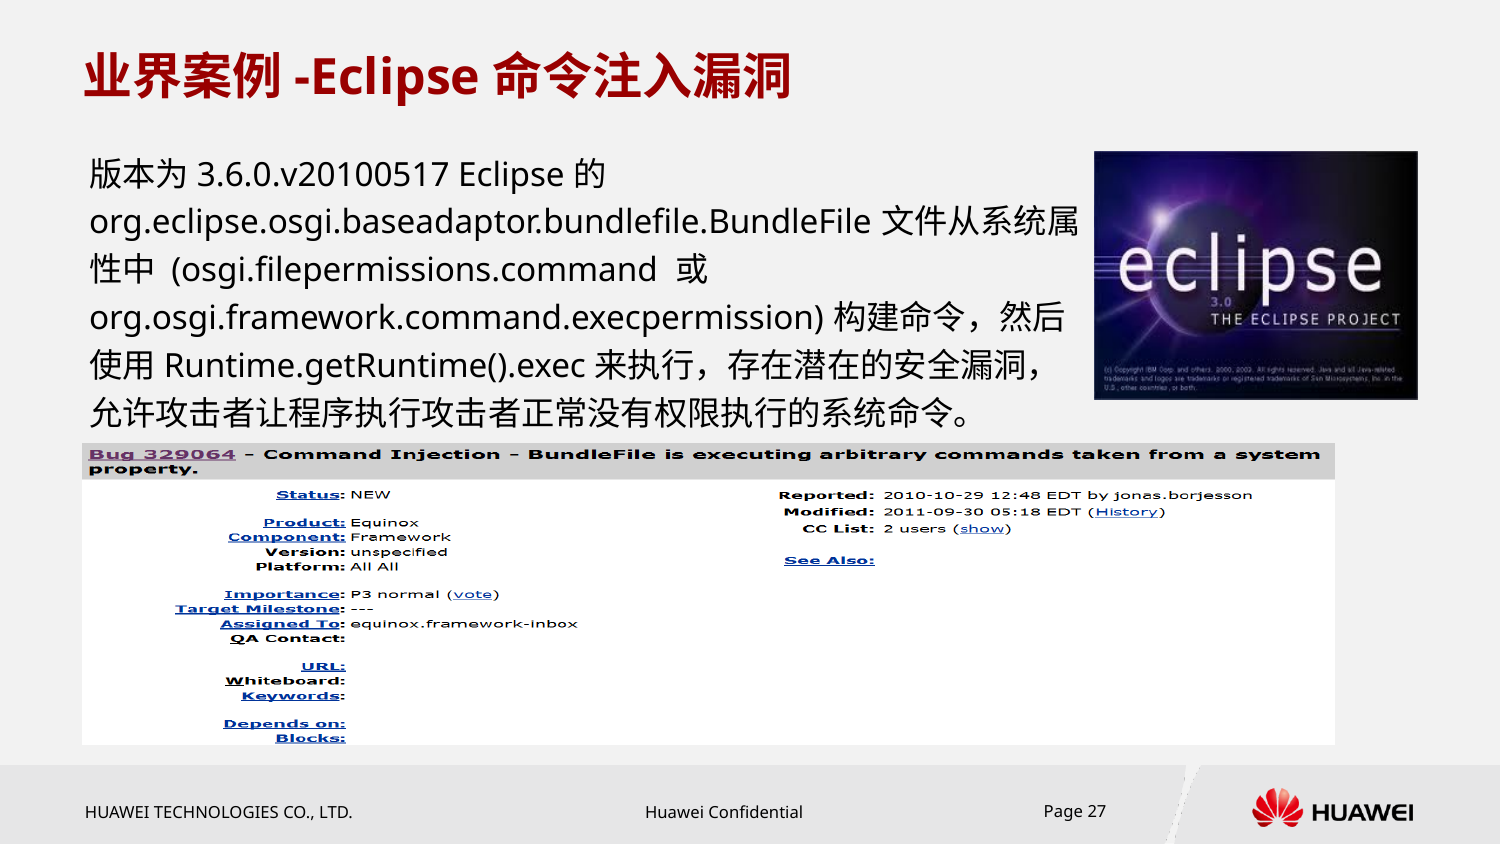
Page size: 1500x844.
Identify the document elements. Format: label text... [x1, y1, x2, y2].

picture [0, 765, 1500, 844]
picture [1094, 151, 1418, 401]
title 业界案例-Eclipse命令注入漏洞 [70, 0, 1395, 151]
list 版本为3.6.0.v20100517 Eclipse的org.eclipse.osgi.baseadaptor.bundlefile.BundleFile文件从系统属性中 (osgi.filepermissions.command 或 org.osgi.framework.command.execpermission)构建命令，然后使用Runtime.getRuntime().exec来执行，存在潜在的安全漏洞，允许攻击者让程序执行攻击者正常没有权限执行的系统命令。 [77, 139, 1095, 439]
picture [82, 443, 1335, 746]
